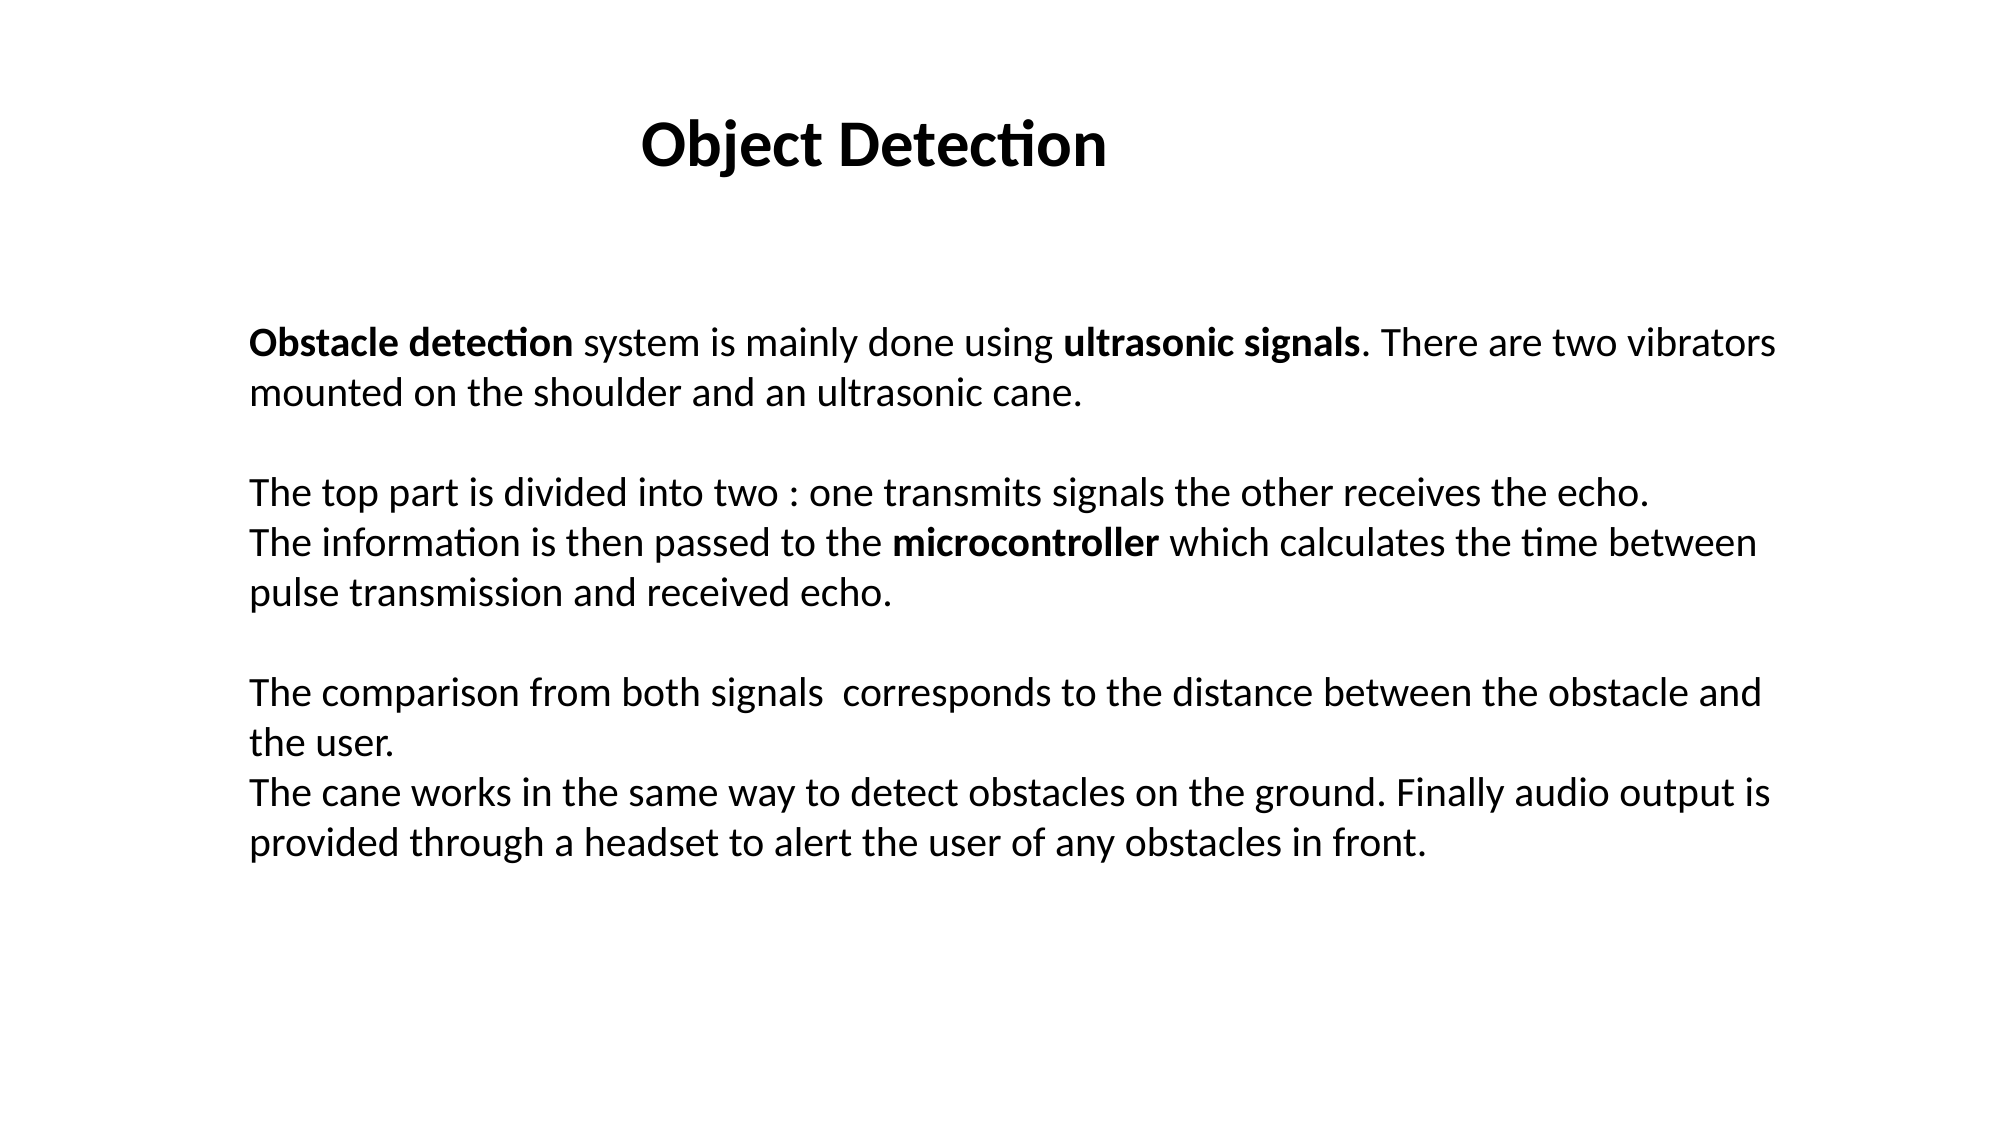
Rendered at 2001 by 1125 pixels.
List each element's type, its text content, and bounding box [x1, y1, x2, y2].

text_box Object Detection [626, 92, 1399, 187]
text_box Obstacle detection system is mainly done using ultrasonic signals. There are two vibrators mounted on the shoulder and an ultrasonic cane. The top part is divided into two : one transmits signals the other receives the echo. The information is then passed to the microcontroller which calculates the time between pulse transmission and received echo. The comparison from both signals corresponds to the distance between the obstacle and the user. The cane works in the same way to detect obstacles on the ground. Finally audio output is provided through a headset to alert the user of any obstacles in front. [234, 307, 1832, 963]
